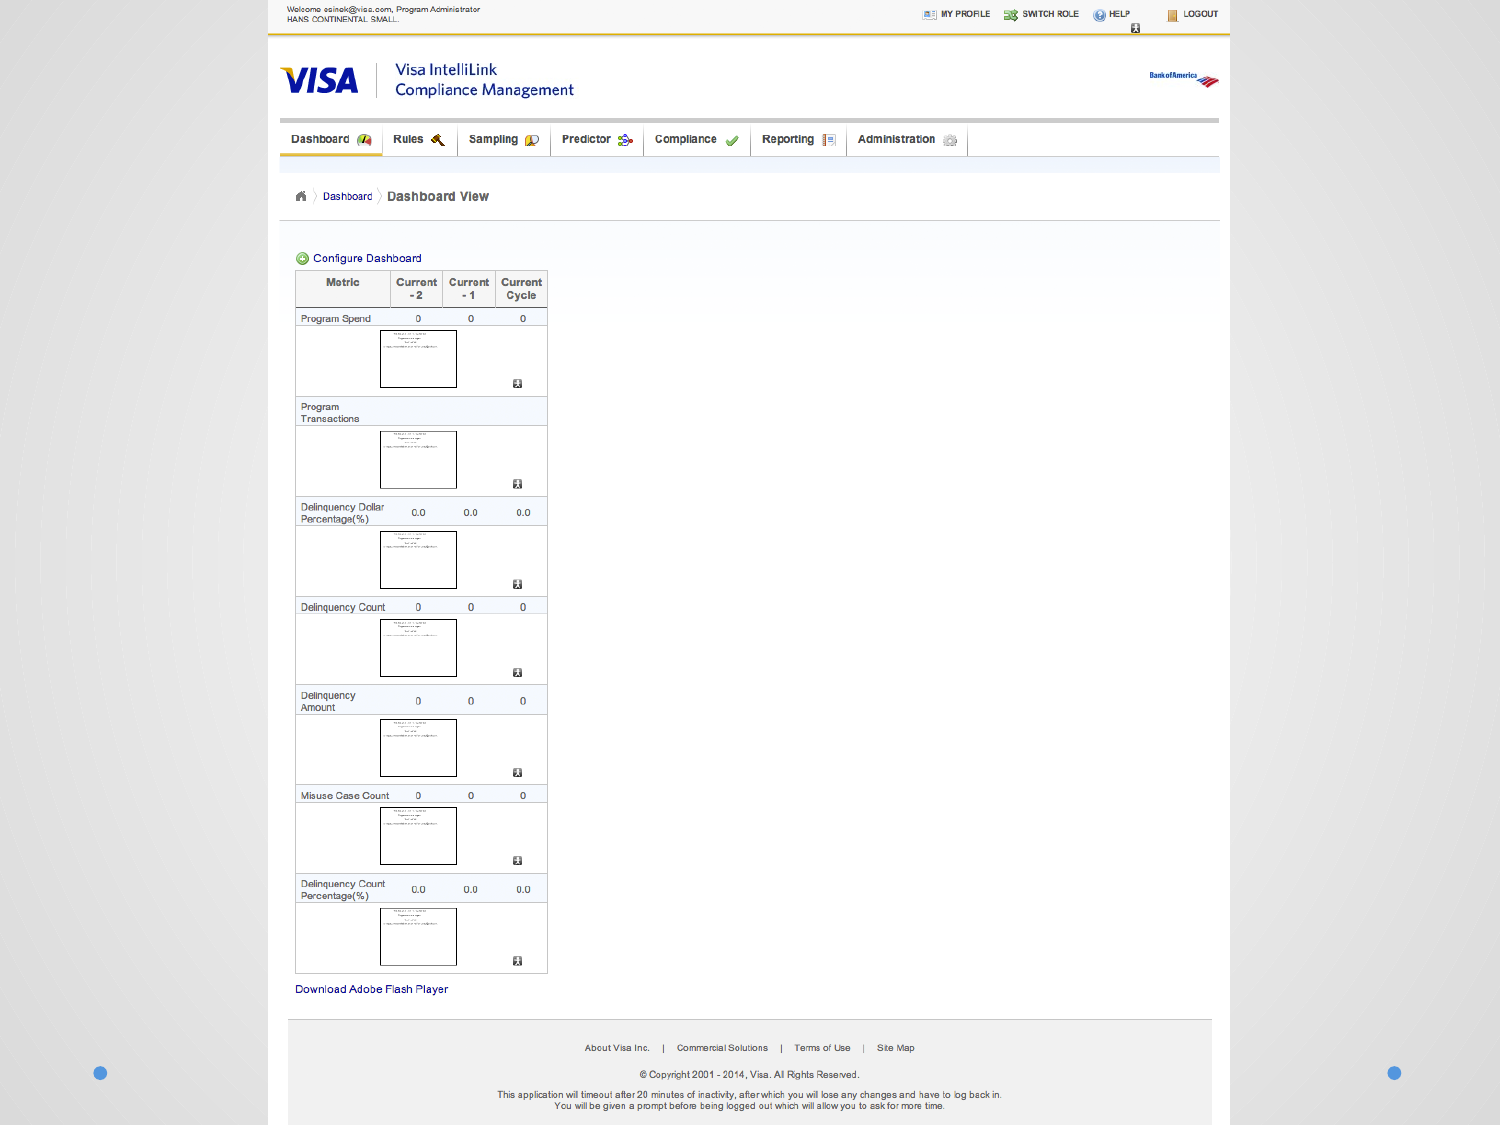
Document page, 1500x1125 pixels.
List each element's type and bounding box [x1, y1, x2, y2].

picture [268, 0, 1230, 1125]
